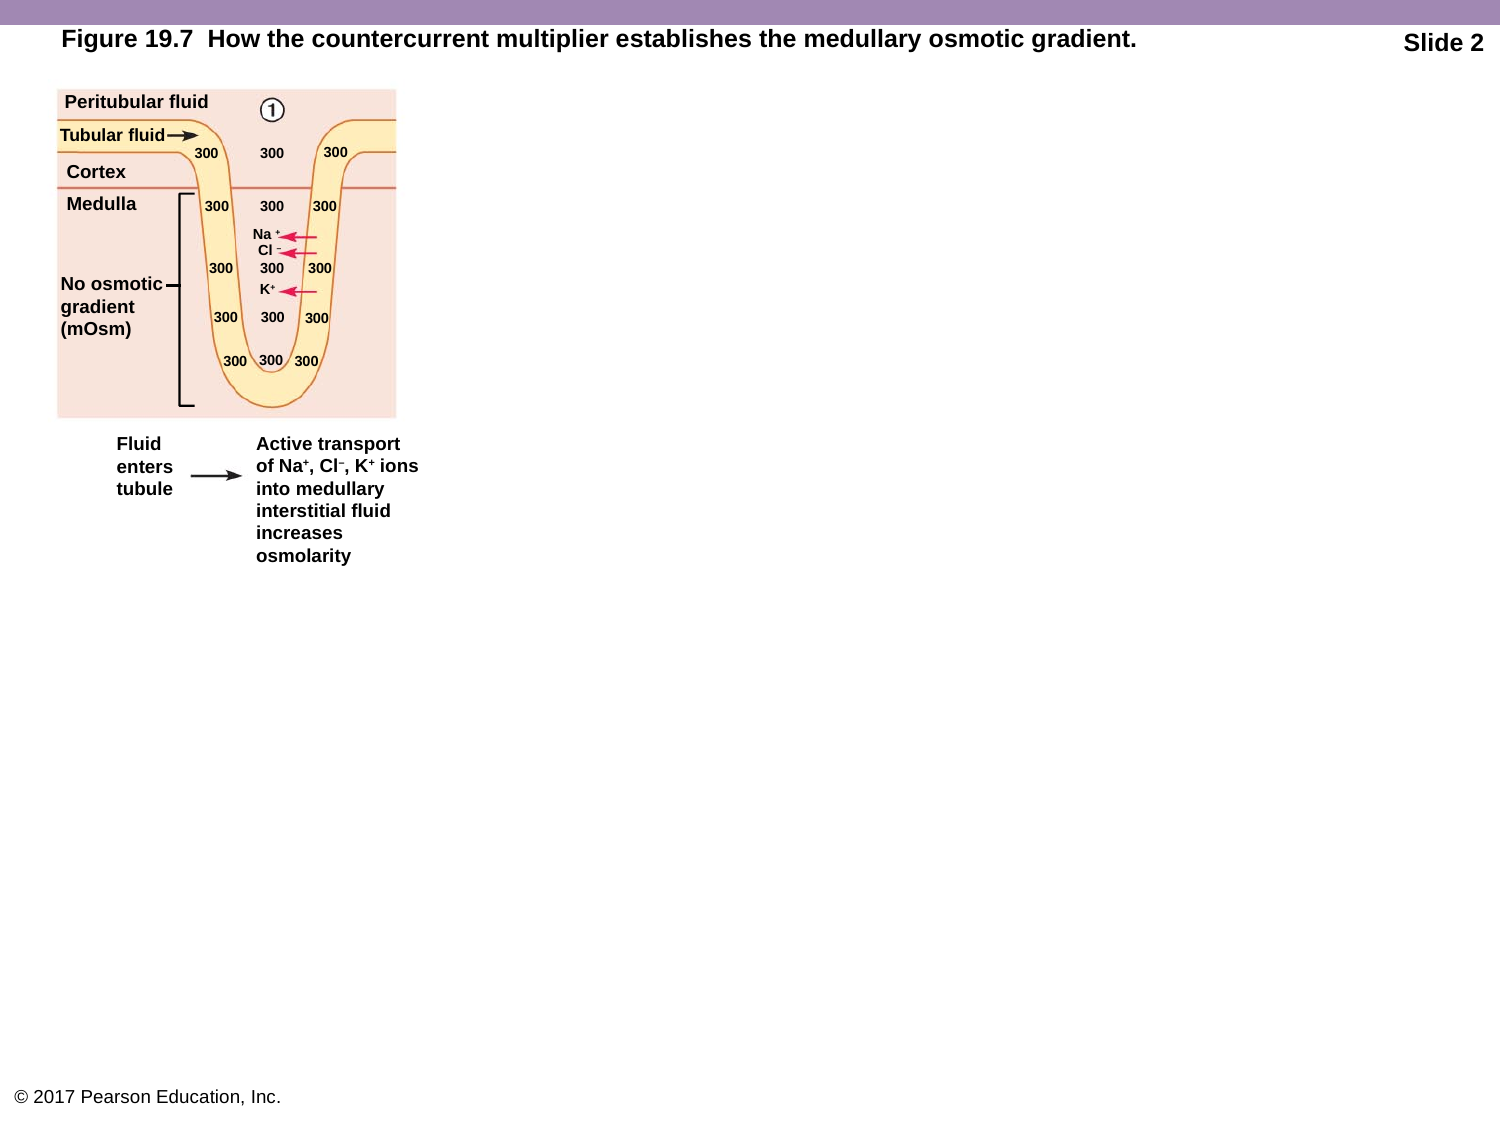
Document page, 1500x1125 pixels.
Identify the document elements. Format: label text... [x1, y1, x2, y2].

title Figure 19.7 How the countercurrent multiplier establishes the medullary osmotic gradient. [46, 14, 1500, 61]
picture [47, 78, 1353, 1062]
text_box Slide 2 [1388, 18, 1500, 64]
